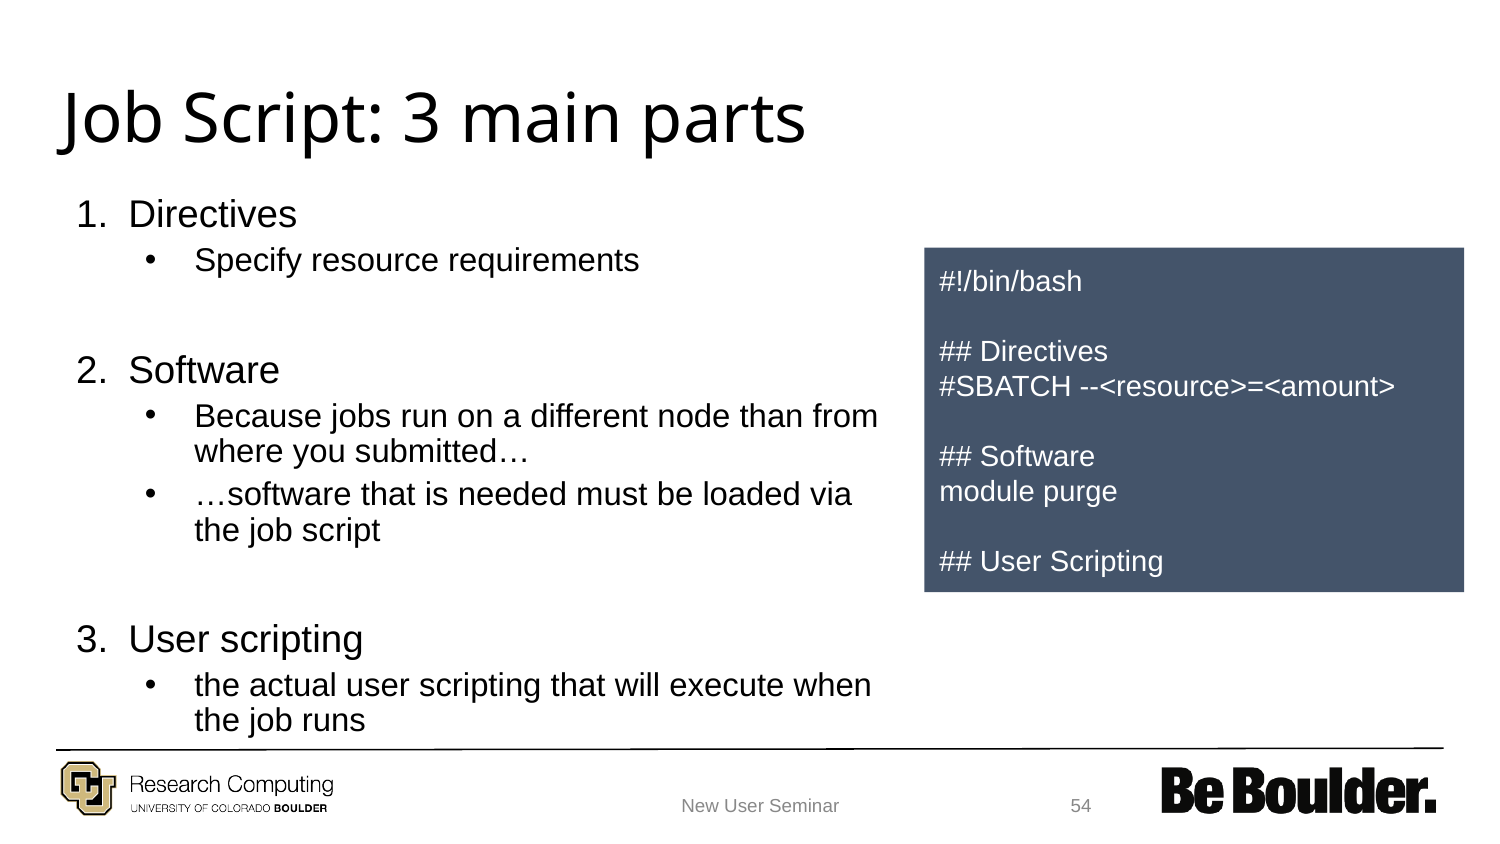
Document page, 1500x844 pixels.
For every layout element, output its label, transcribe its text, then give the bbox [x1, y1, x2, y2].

footer New User Seminar [507, 782, 1014, 827]
text_box #!/bin/bash ## Directives #SBATCH --<resource>=<amount> ## Software module purge ## User Scripting [924, 247, 1465, 593]
picture [60, 761, 333, 816]
title Job Script: 3 main parts [51, 72, 1449, 167]
slide_number ‹#› [1059, 782, 1144, 827]
list Directives Specify resource requirements Software Because jobs run on a different node than from where you submitted… …software that is needed must be loaded via the job script User scripting the actual user scripting that will execute when the job runs [51, 189, 902, 750]
picture [1143, 761, 1454, 816]
